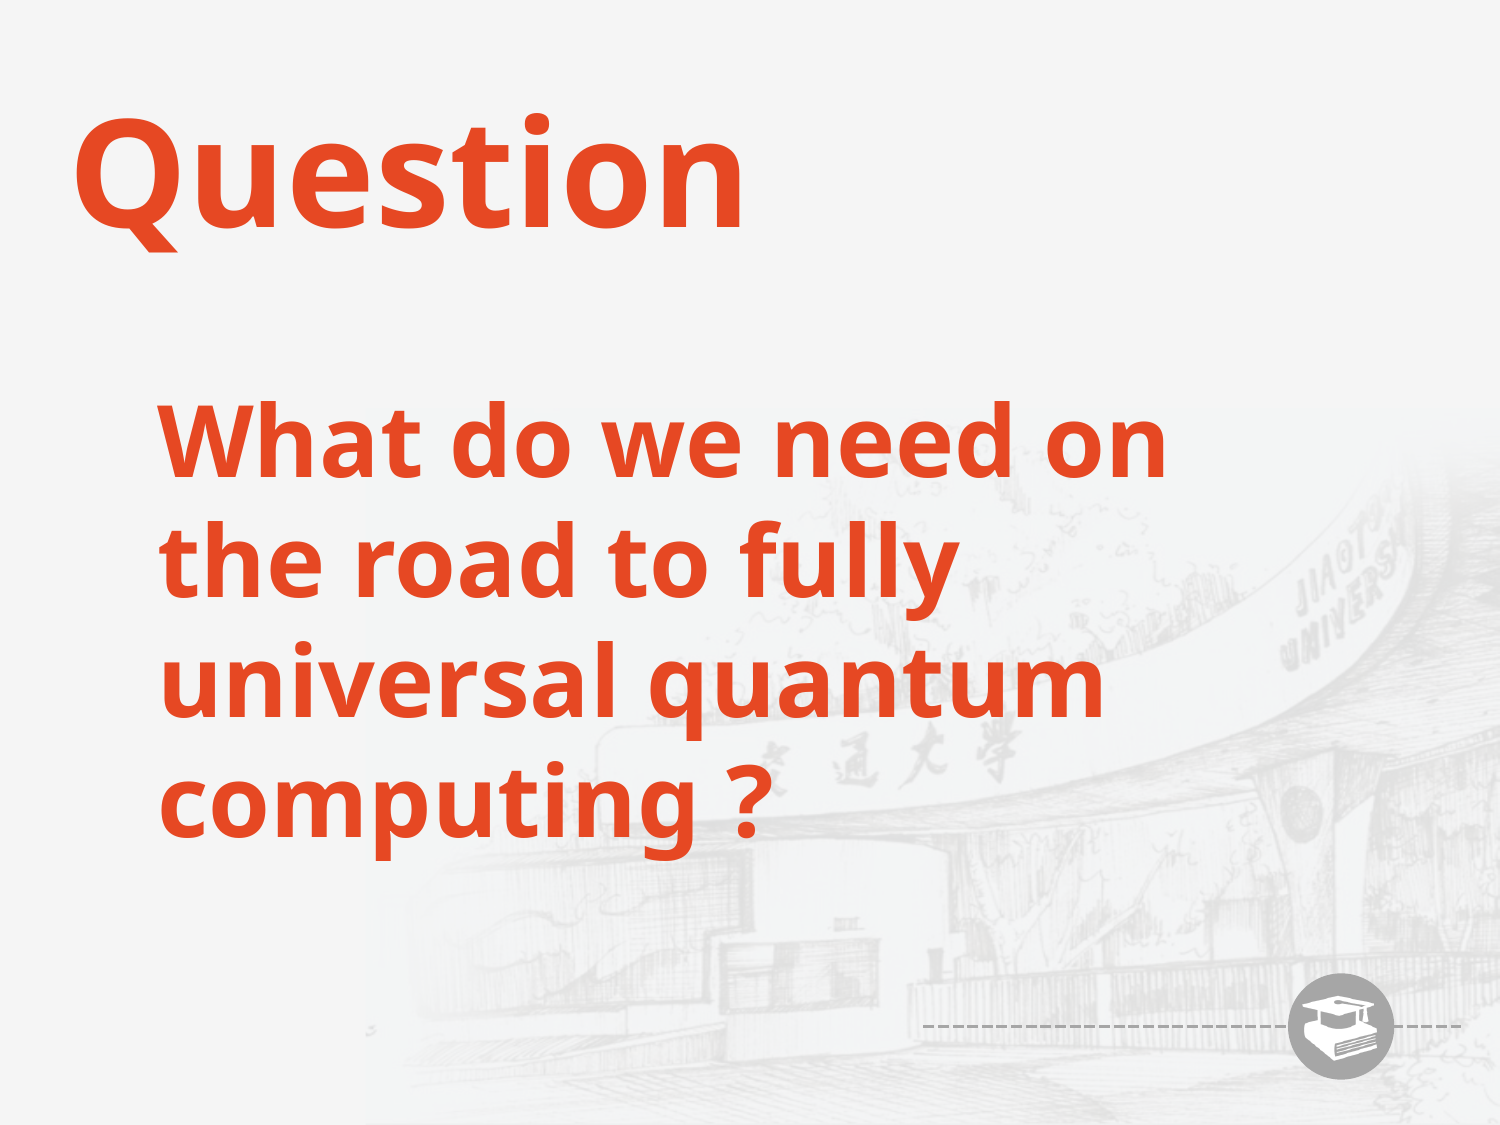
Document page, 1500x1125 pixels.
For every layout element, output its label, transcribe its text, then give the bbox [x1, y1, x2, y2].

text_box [1287, 973, 1395, 1080]
text_box Question [53, 70, 767, 265]
text_box What do we need on the road to fully universal quantum computing ? [142, 370, 1303, 865]
